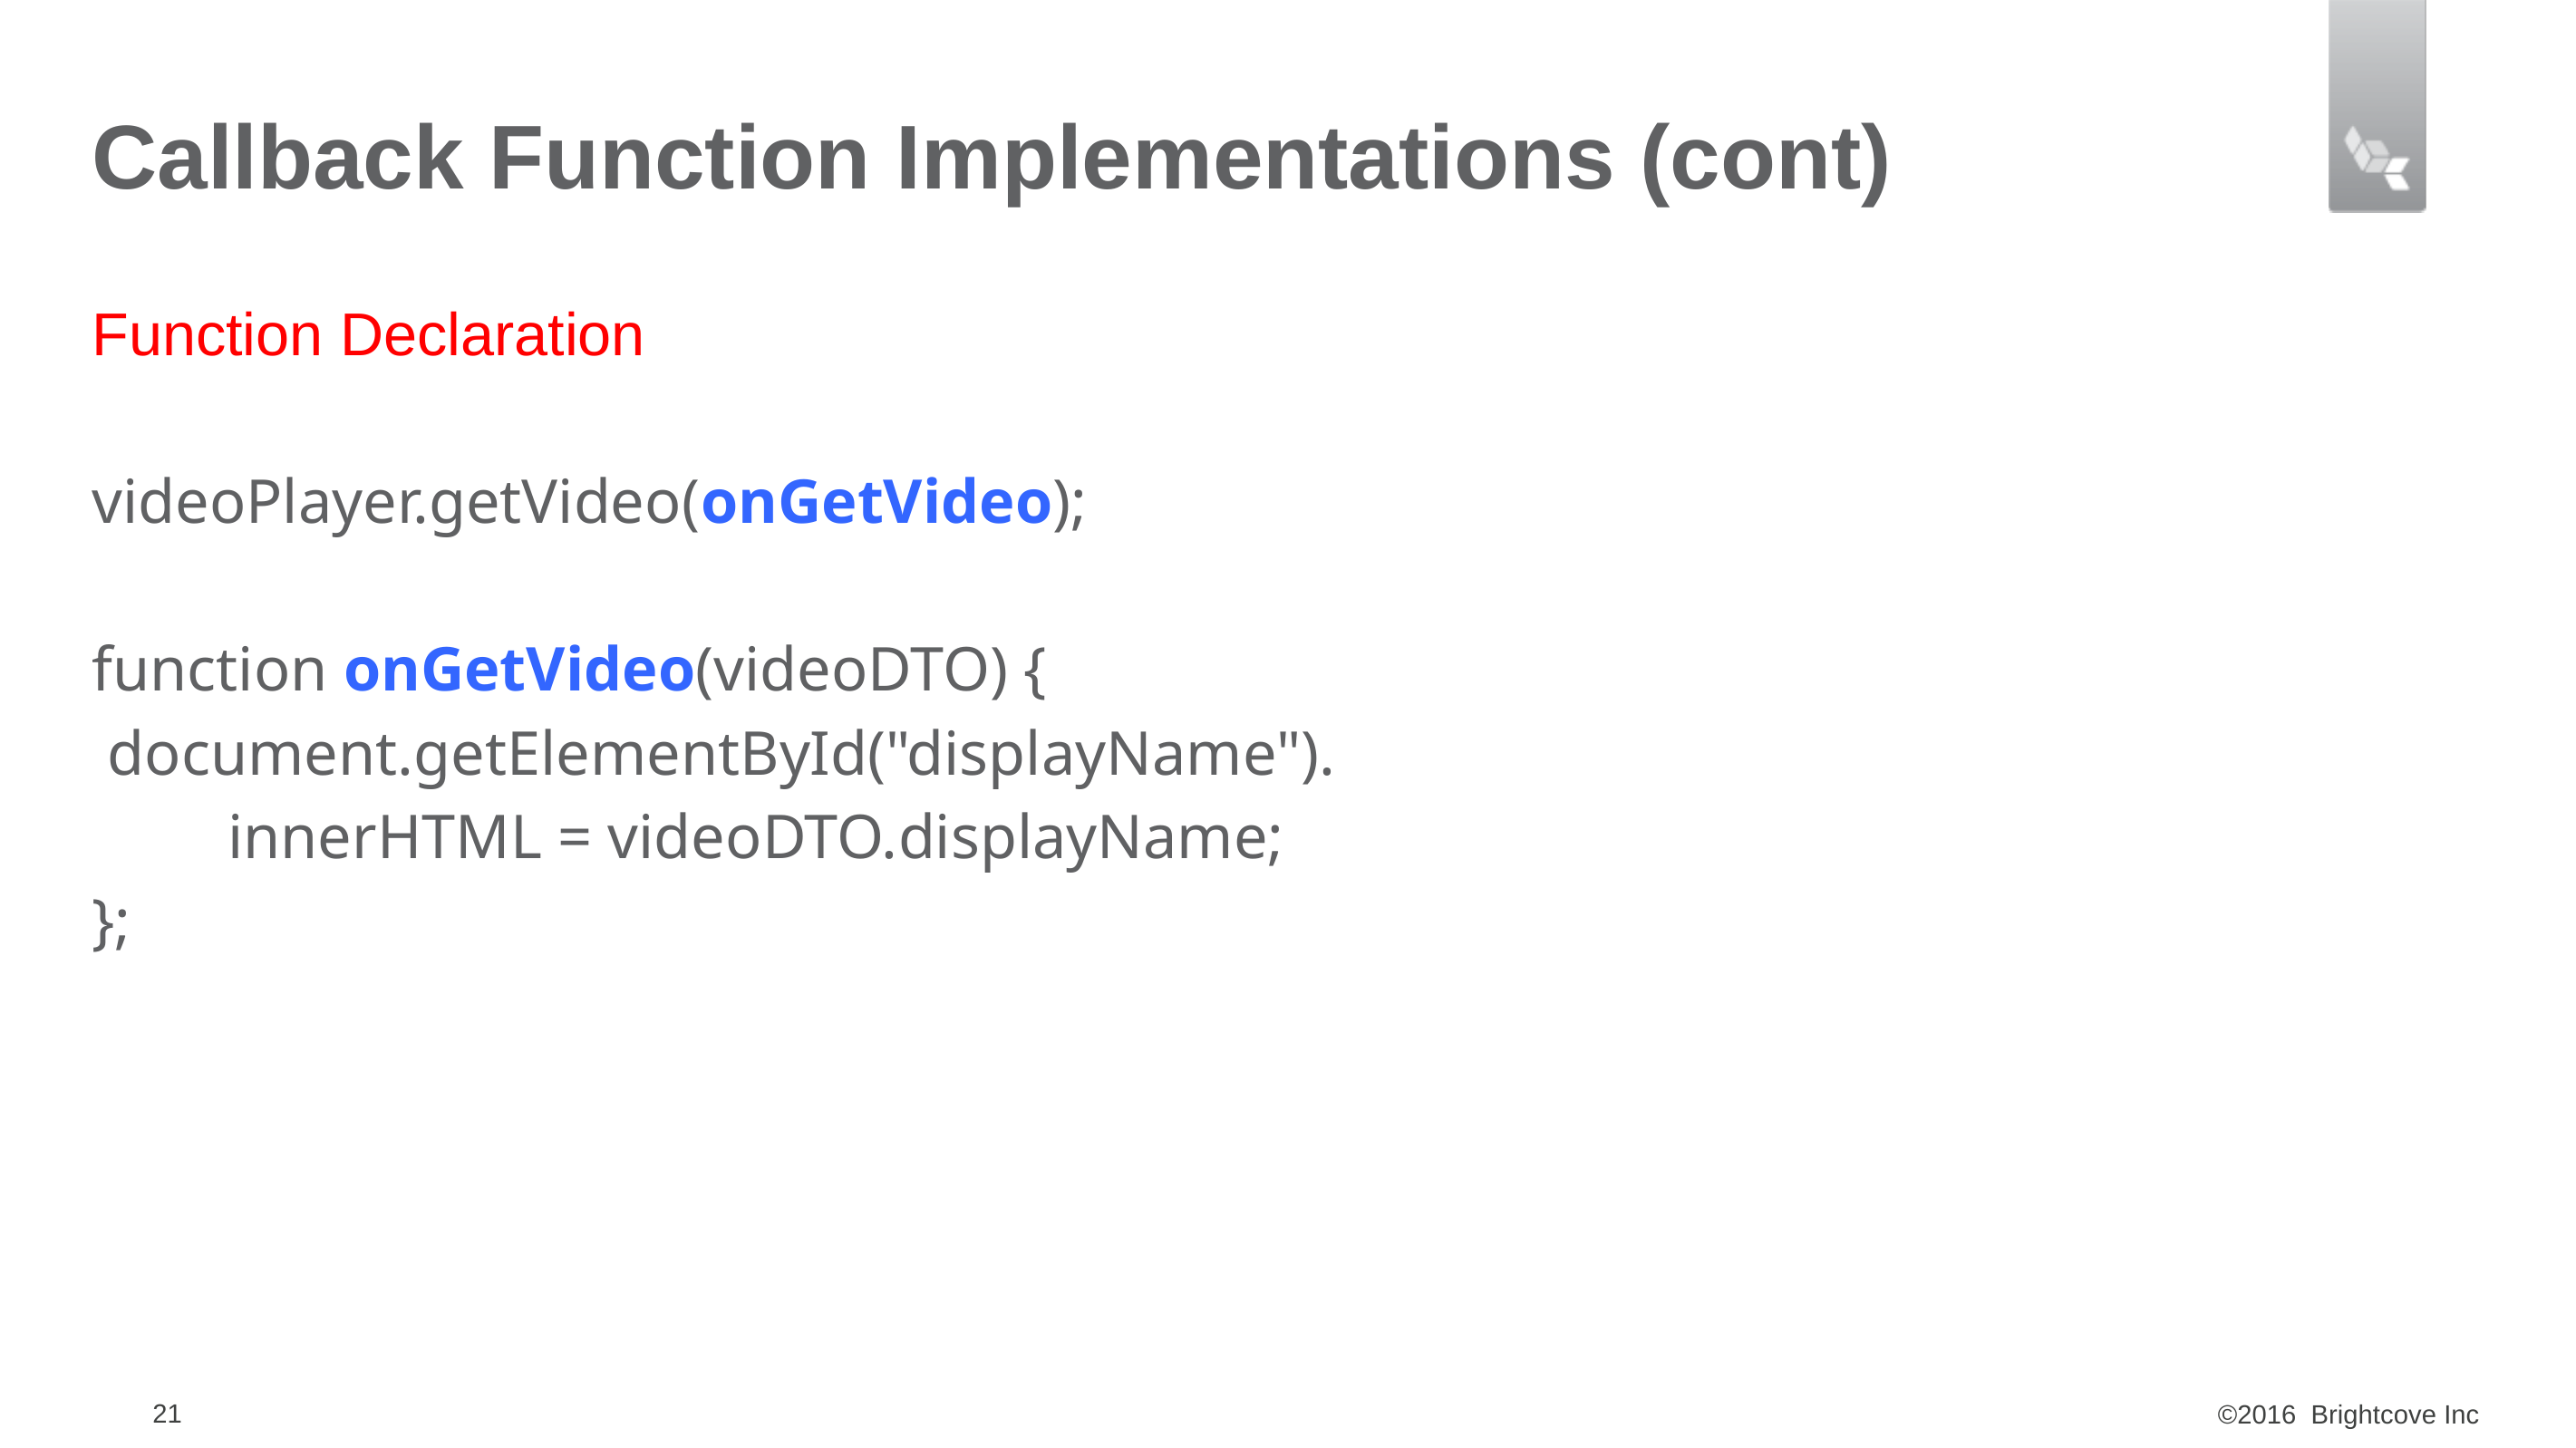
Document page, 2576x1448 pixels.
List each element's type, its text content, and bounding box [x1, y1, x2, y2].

picture [2329, 0, 2428, 213]
title Callback Function Implementations (cont) [80, 43, 2271, 261]
slide_number 21 [143, 1390, 189, 1434]
list Function Declaration videoPlayer.getVideo(onGetVideo); function onGetVideo(videoDTO) { document.getElementById("displayName"). innerHTML = videoDTO.displayName; }; [80, 283, 2442, 1303]
